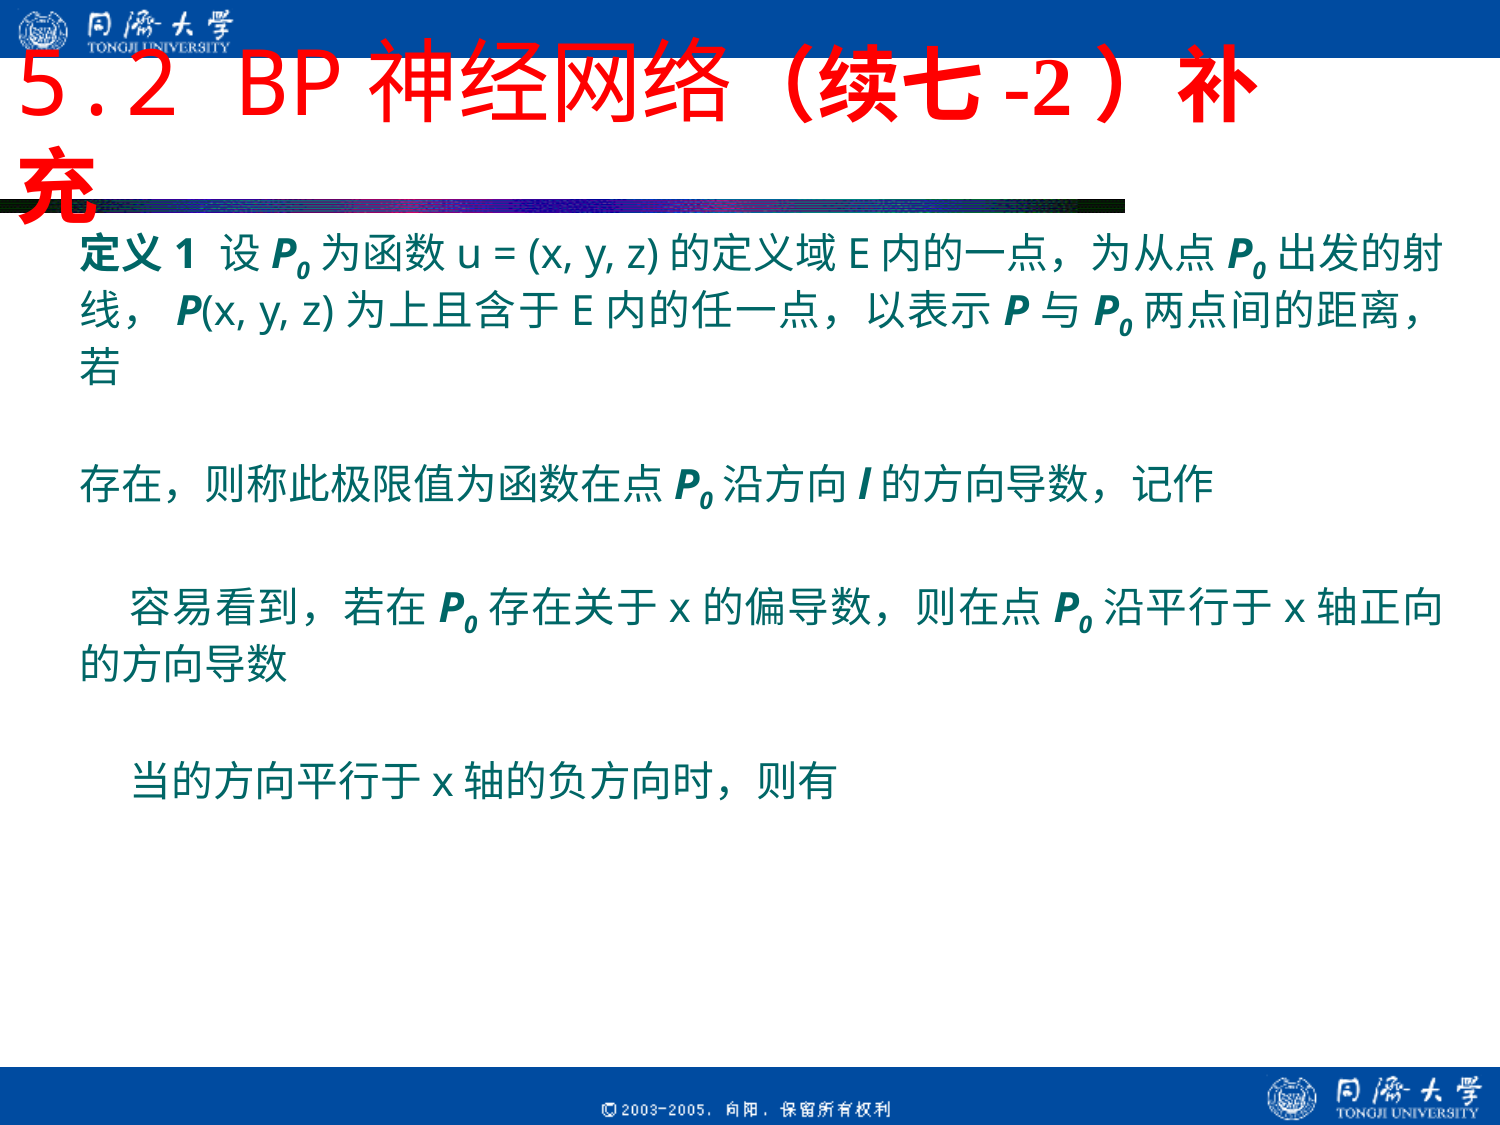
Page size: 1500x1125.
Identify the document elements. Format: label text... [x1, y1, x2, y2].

picture [0, 199, 1125, 213]
title 5.2 BP神经网络（续七-2）补充 [0, 66, 1275, 192]
picture [0, 1, 1500, 58]
picture [0, 1067, 1500, 1125]
